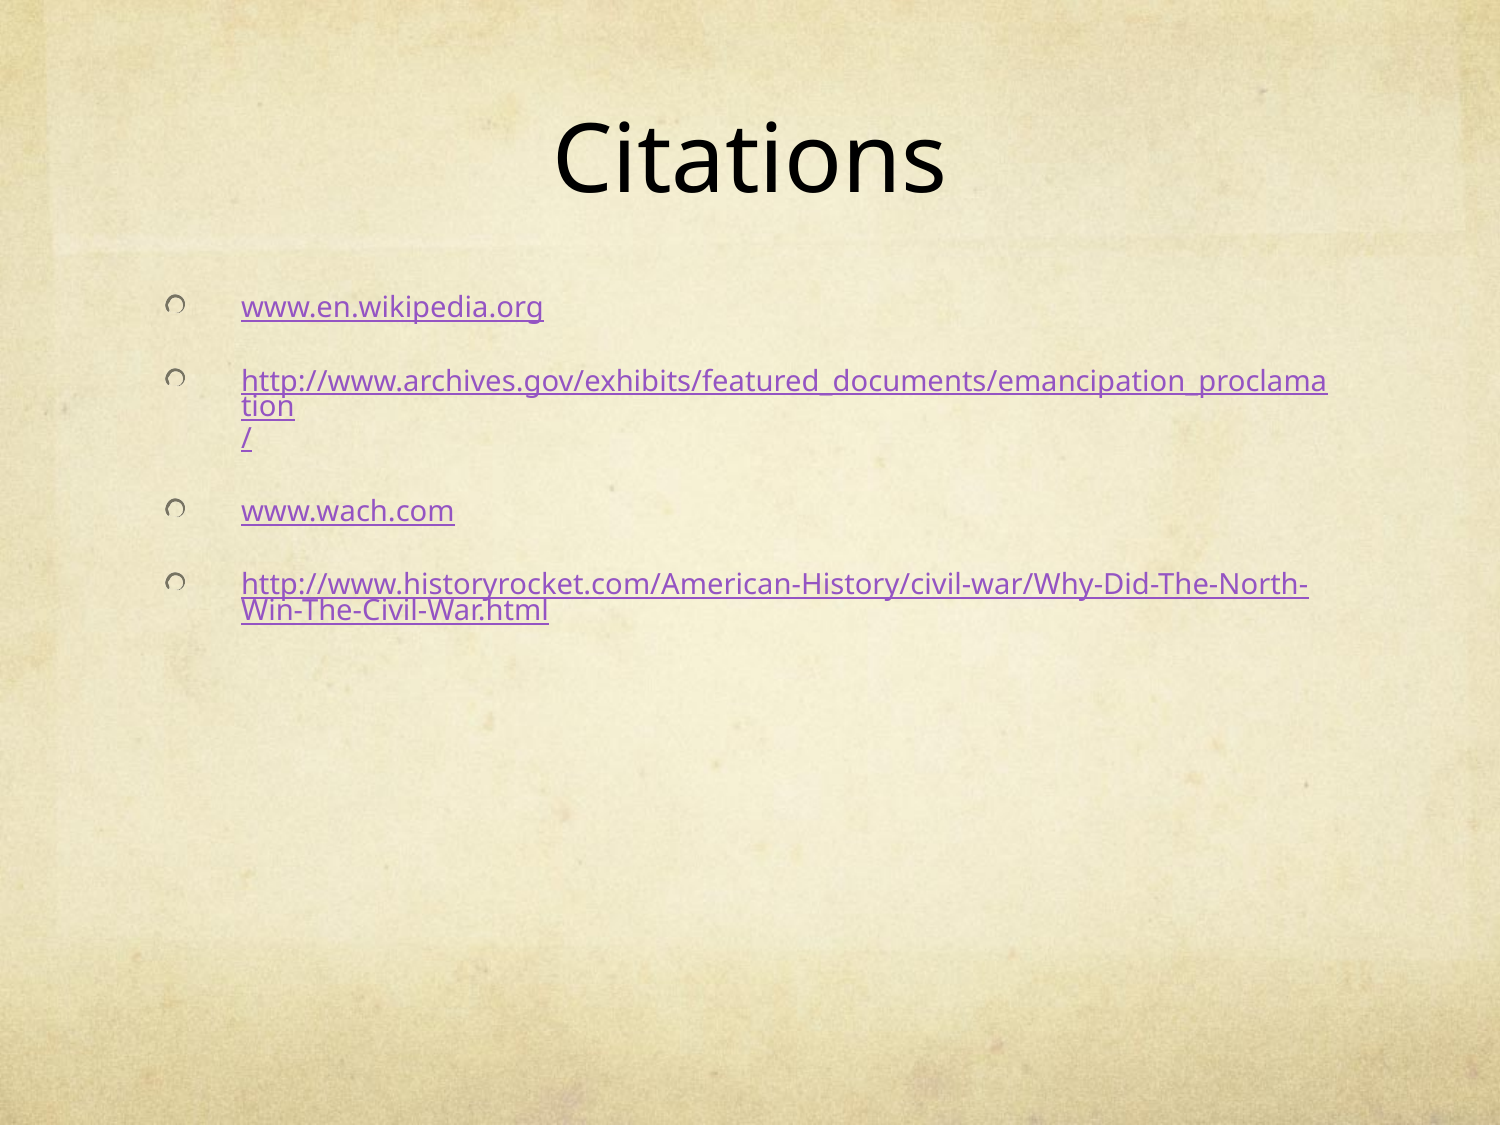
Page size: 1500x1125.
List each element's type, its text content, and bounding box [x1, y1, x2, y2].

title Citations [150, 82, 1350, 225]
picture [0, 0, 1500, 1125]
list www.en.wikipedia.org http://www.archives.gov/exhibits/featured_documents/emancipation_proclamation/ www.wach.com http://www.historyrocket.com/American-History/civil-war/Why-Did-The-North-Win-The-Civil-War.html [150, 284, 1350, 950]
